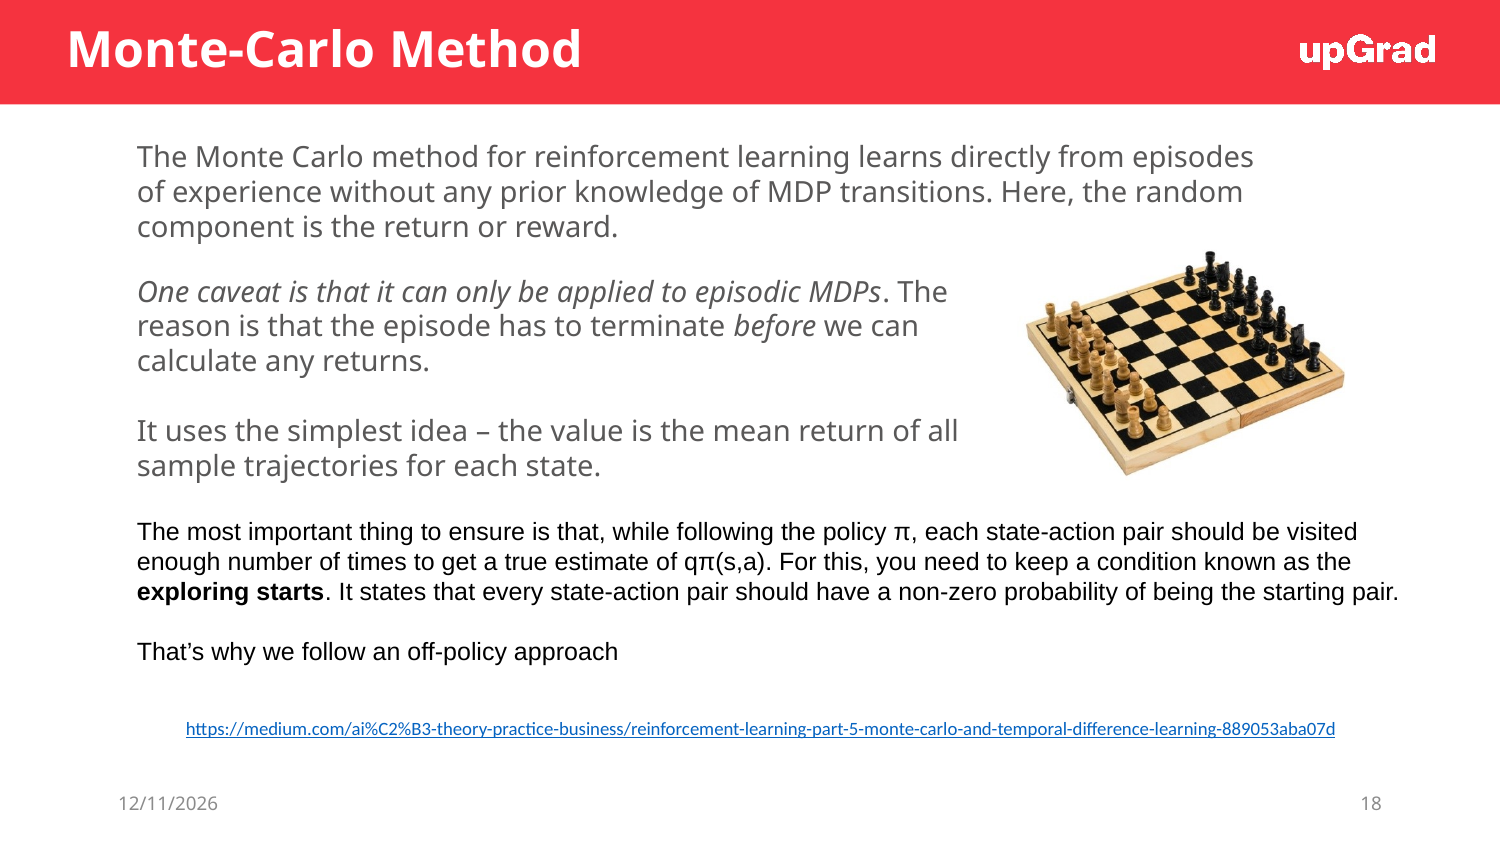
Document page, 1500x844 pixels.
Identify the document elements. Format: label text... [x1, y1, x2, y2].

text_box https://medium.com/ai%C2%B3-theory-practice-business/reinforcement-learning-part-5-monte-carlo-and-temporal-difference-learning-889053aba07d [93, 709, 1428, 747]
text_box The most important thing to ensure is that, while following the policy π, each state-action pair should be visited enough number of times to get a true estimate of qπ(s,a). For this, you need to keep a condition known as the exploring starts. It states that every state-action pair should have a non-zero probability of being the starting pair. That’s why we follow an off-policy approach [122, 508, 1428, 673]
text_box One caveat is that it can only be applied to episodic MDPs. The reason is that the episode has to terminate before we can calculate any returns. It uses the simplest idea – the value is the mean return of all sample trajectories for each state. [122, 265, 1018, 490]
picture [1017, 246, 1359, 484]
text_box The Monte Carlo method for reinforcement learning learns directly from episodes of experience without any prior knowledge of MDP transitions. Here, the random component is the return or reward. [122, 130, 1303, 251]
picture [1300, 34, 1435, 70]
slide_number 18 [1059, 782, 1397, 827]
title Monte-Carlo Method [51, 20, 1091, 83]
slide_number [103, 782, 441, 827]
